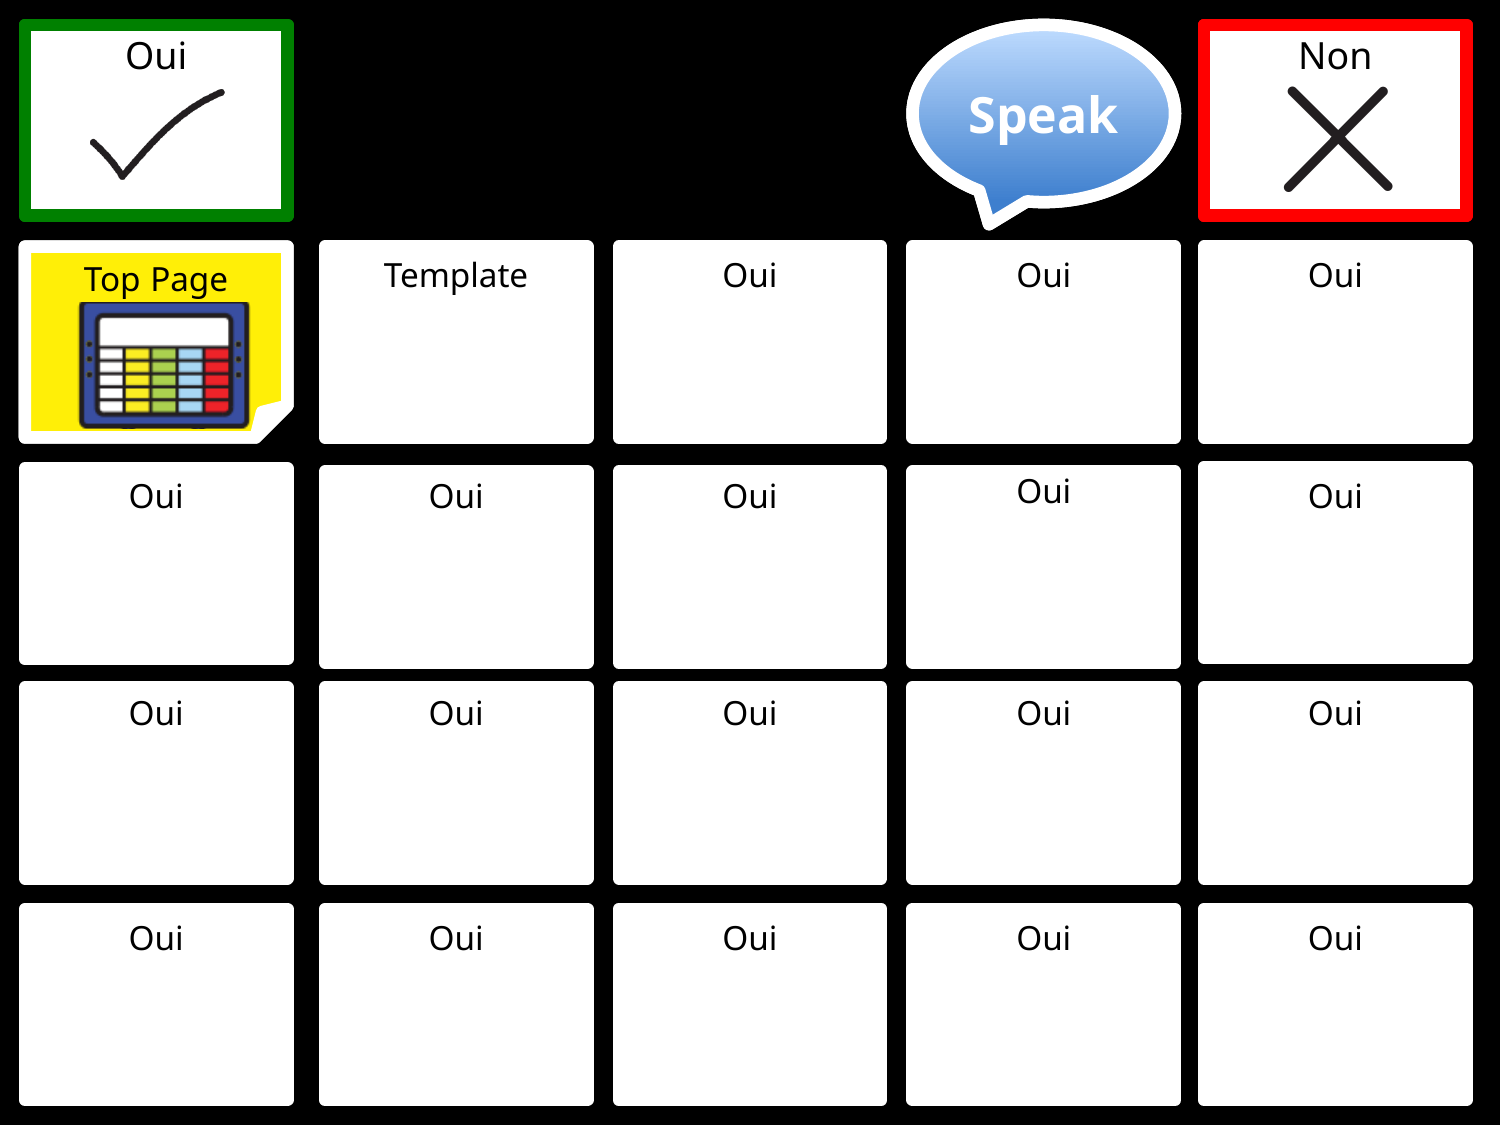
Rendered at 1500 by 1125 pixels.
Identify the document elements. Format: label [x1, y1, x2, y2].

text_box [912, 246, 1175, 438]
text_box [24, 684, 288, 879]
text_box [618, 468, 882, 663]
text_box [24, 468, 288, 660]
picture [74, 53, 238, 216]
text_box [618, 909, 882, 1100]
picture [62, 301, 267, 429]
text_box [1204, 467, 1467, 658]
picture [1274, 74, 1403, 203]
text_box [912, 684, 1175, 879]
text_box [618, 246, 882, 438]
text_box [1204, 24, 1467, 216]
text_box [912, 909, 1175, 1100]
text_box [912, 462, 1175, 663]
text_box [324, 246, 588, 438]
text_box [24, 24, 288, 216]
text_box [1204, 684, 1467, 879]
text_box [1204, 246, 1467, 438]
text_box [324, 468, 588, 663]
text_box [324, 909, 588, 1100]
text_box [1204, 909, 1467, 1100]
text_box [618, 684, 882, 879]
text_box [24, 246, 288, 438]
text_box [24, 909, 288, 1100]
text_box [912, 24, 1176, 225]
text_box [324, 684, 588, 879]
